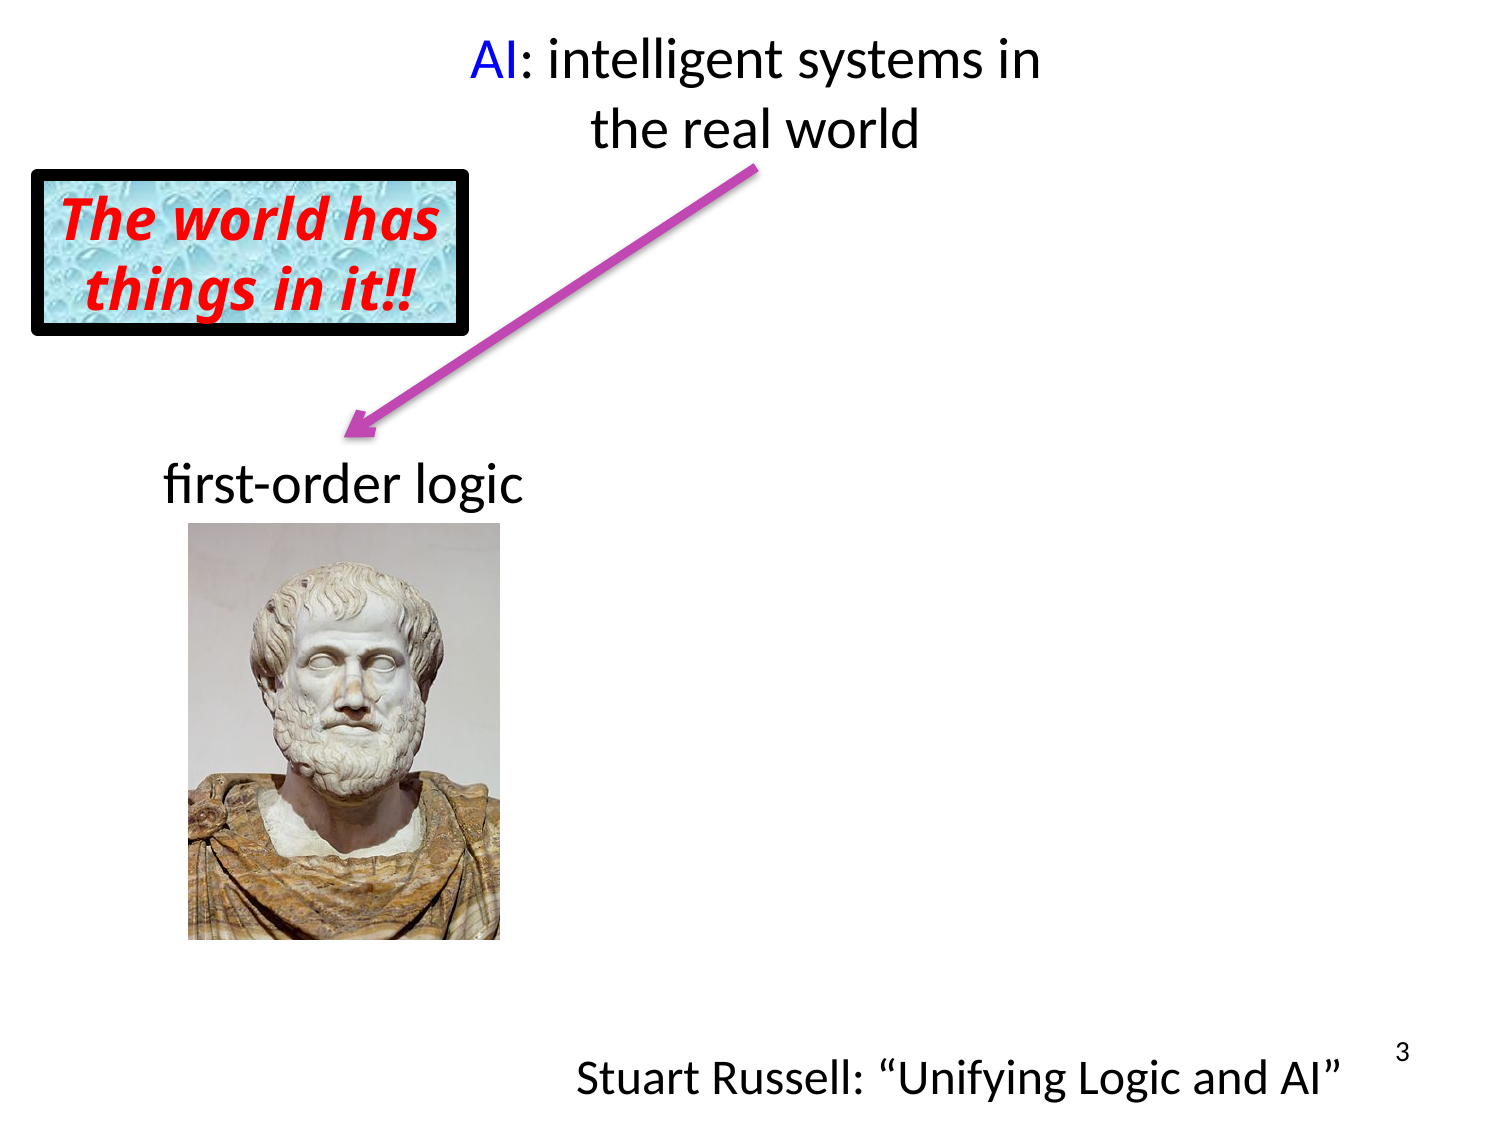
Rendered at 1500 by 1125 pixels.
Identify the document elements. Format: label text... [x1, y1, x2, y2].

text_box Stuart Russell: “Unifying Logic and AI” [561, 1036, 1359, 1112]
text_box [343, 168, 757, 438]
text_box first-order logic [0, 437, 688, 523]
slide_number 3 [1074, 1024, 1426, 1103]
picture [188, 523, 500, 940]
text_box AI: intelligent systems in the real world [412, 12, 1100, 168]
text_box The world has things in it!! [37, 174, 338, 330]
